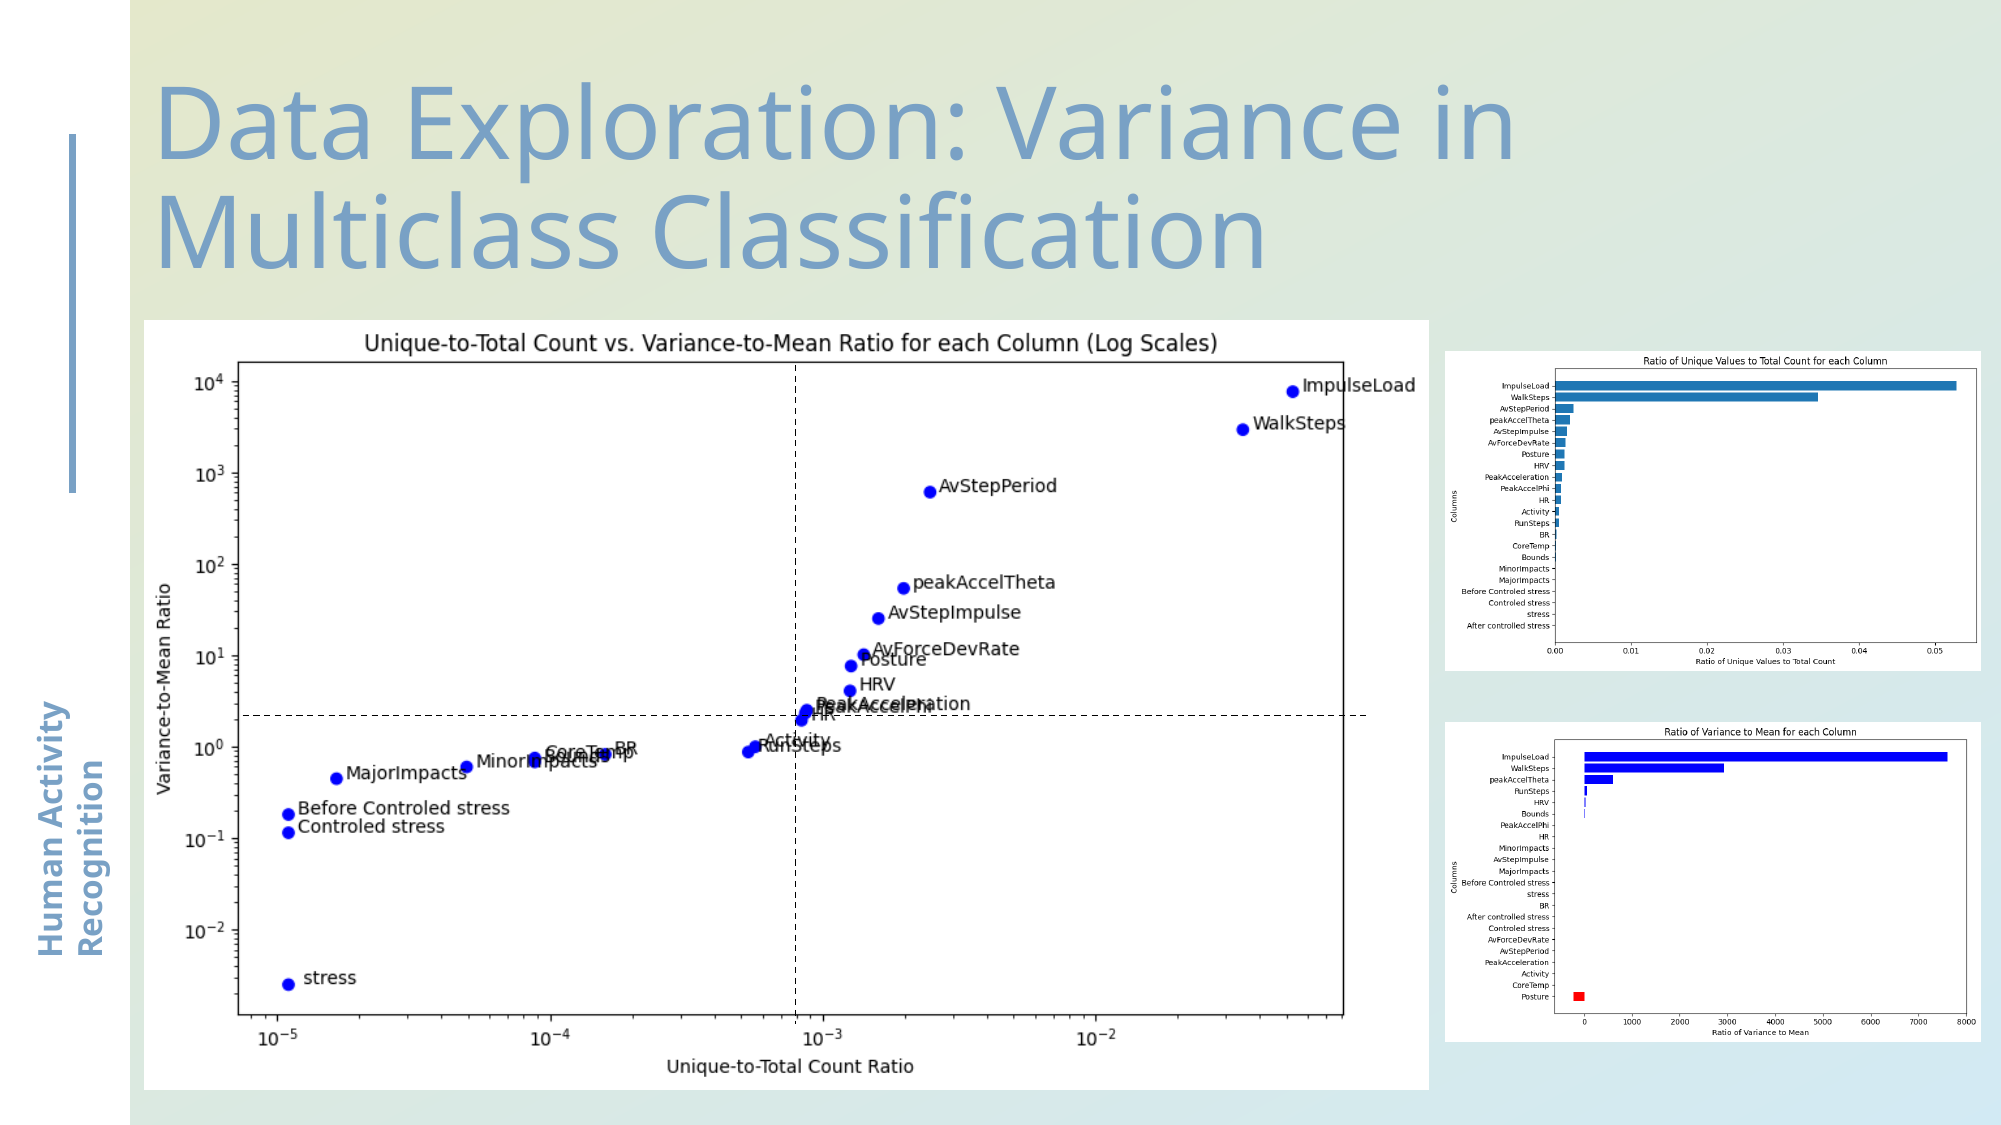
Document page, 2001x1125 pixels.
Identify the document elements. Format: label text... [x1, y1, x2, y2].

text_box [130, 0, 2000, 1125]
title Data Еxploration: Variance in Multiclass Classification [137, 65, 1946, 300]
picture [1445, 722, 1981, 1042]
picture [1445, 351, 1981, 671]
picture [144, 320, 1429, 1090]
text_box Human Activity Recognition [45, 511, 93, 963]
